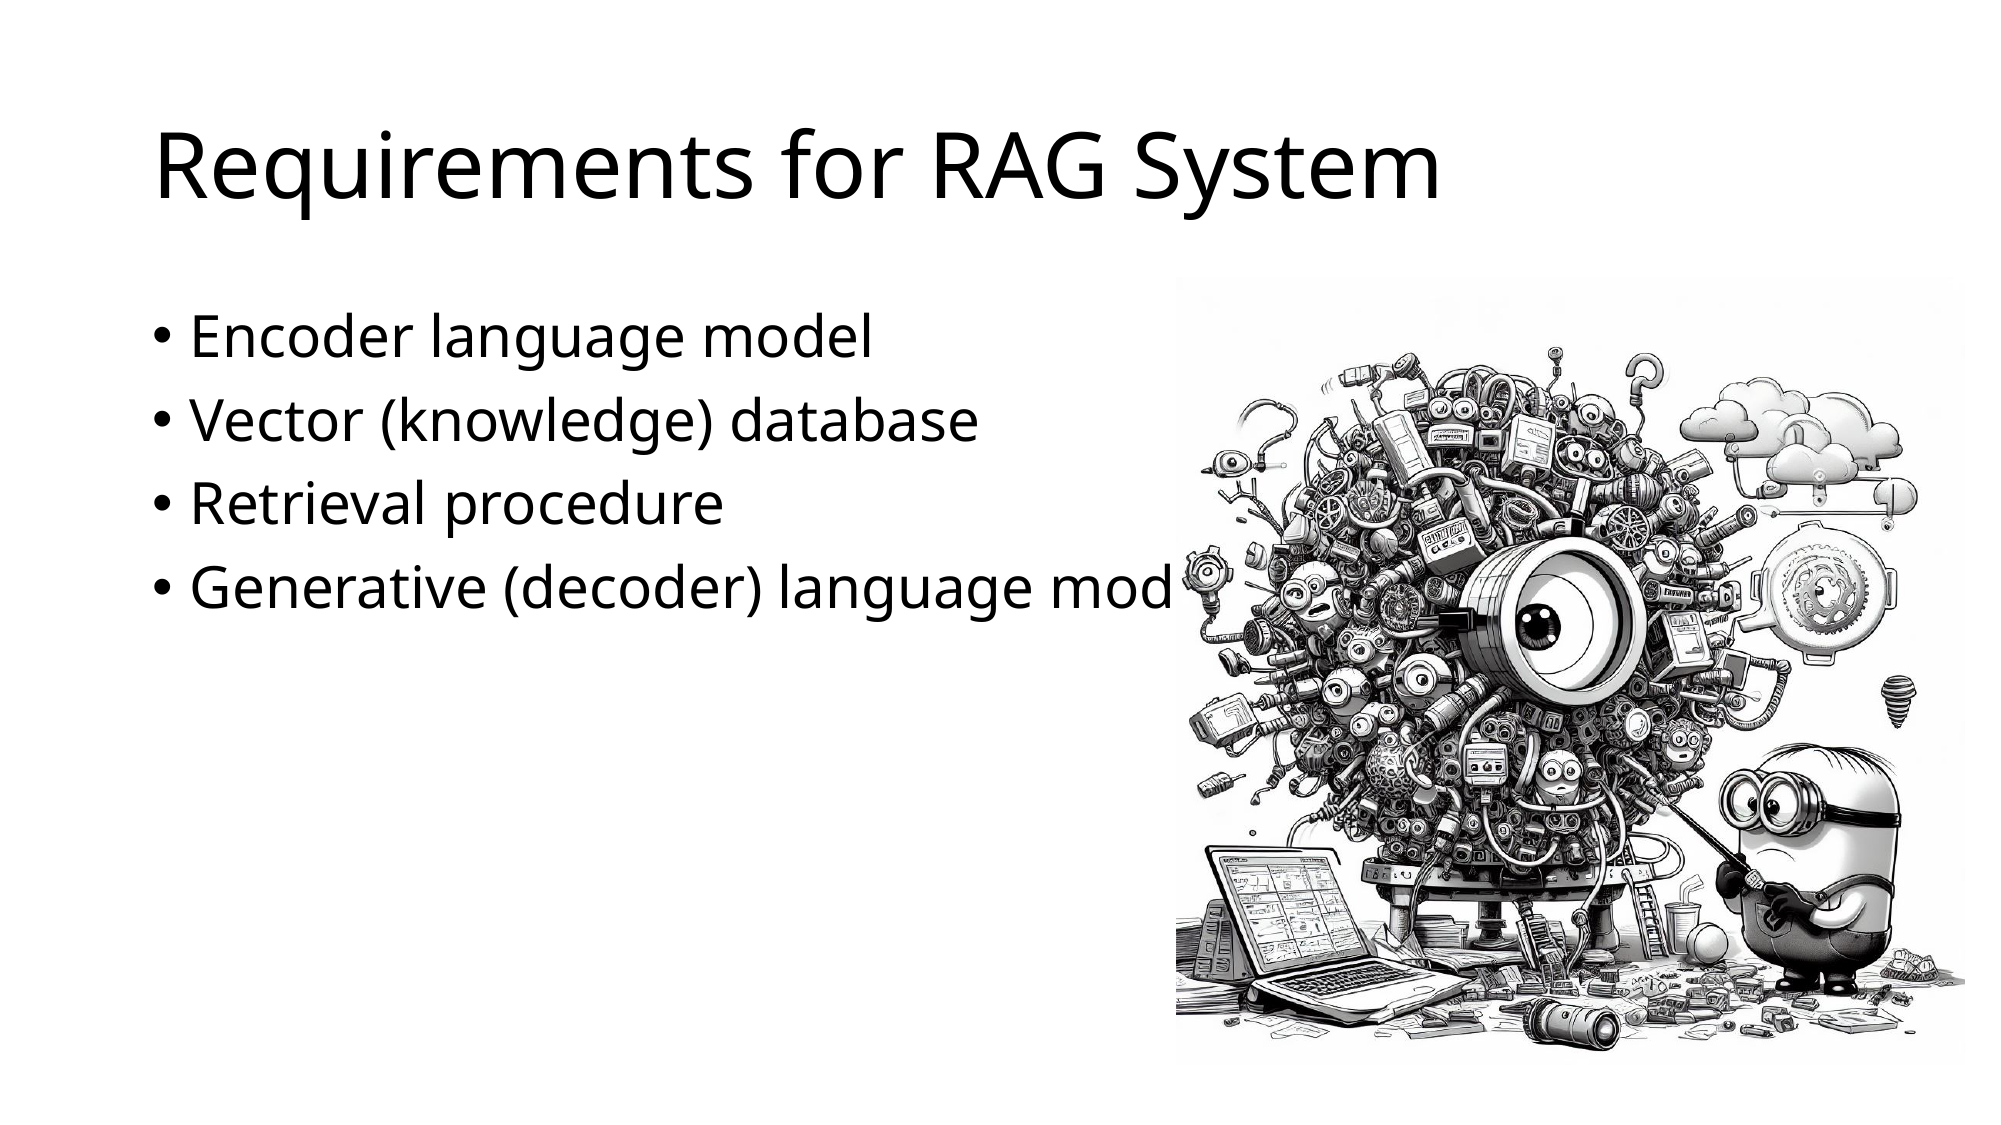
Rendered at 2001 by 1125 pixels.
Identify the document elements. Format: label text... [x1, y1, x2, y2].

list Encoder language model Vector (knowledge) database Retrieval procedure Generative (decoder) language model [137, 299, 1176, 1014]
picture [1176, 276, 1966, 1066]
title Requirements for RAG System [137, 59, 1863, 278]
